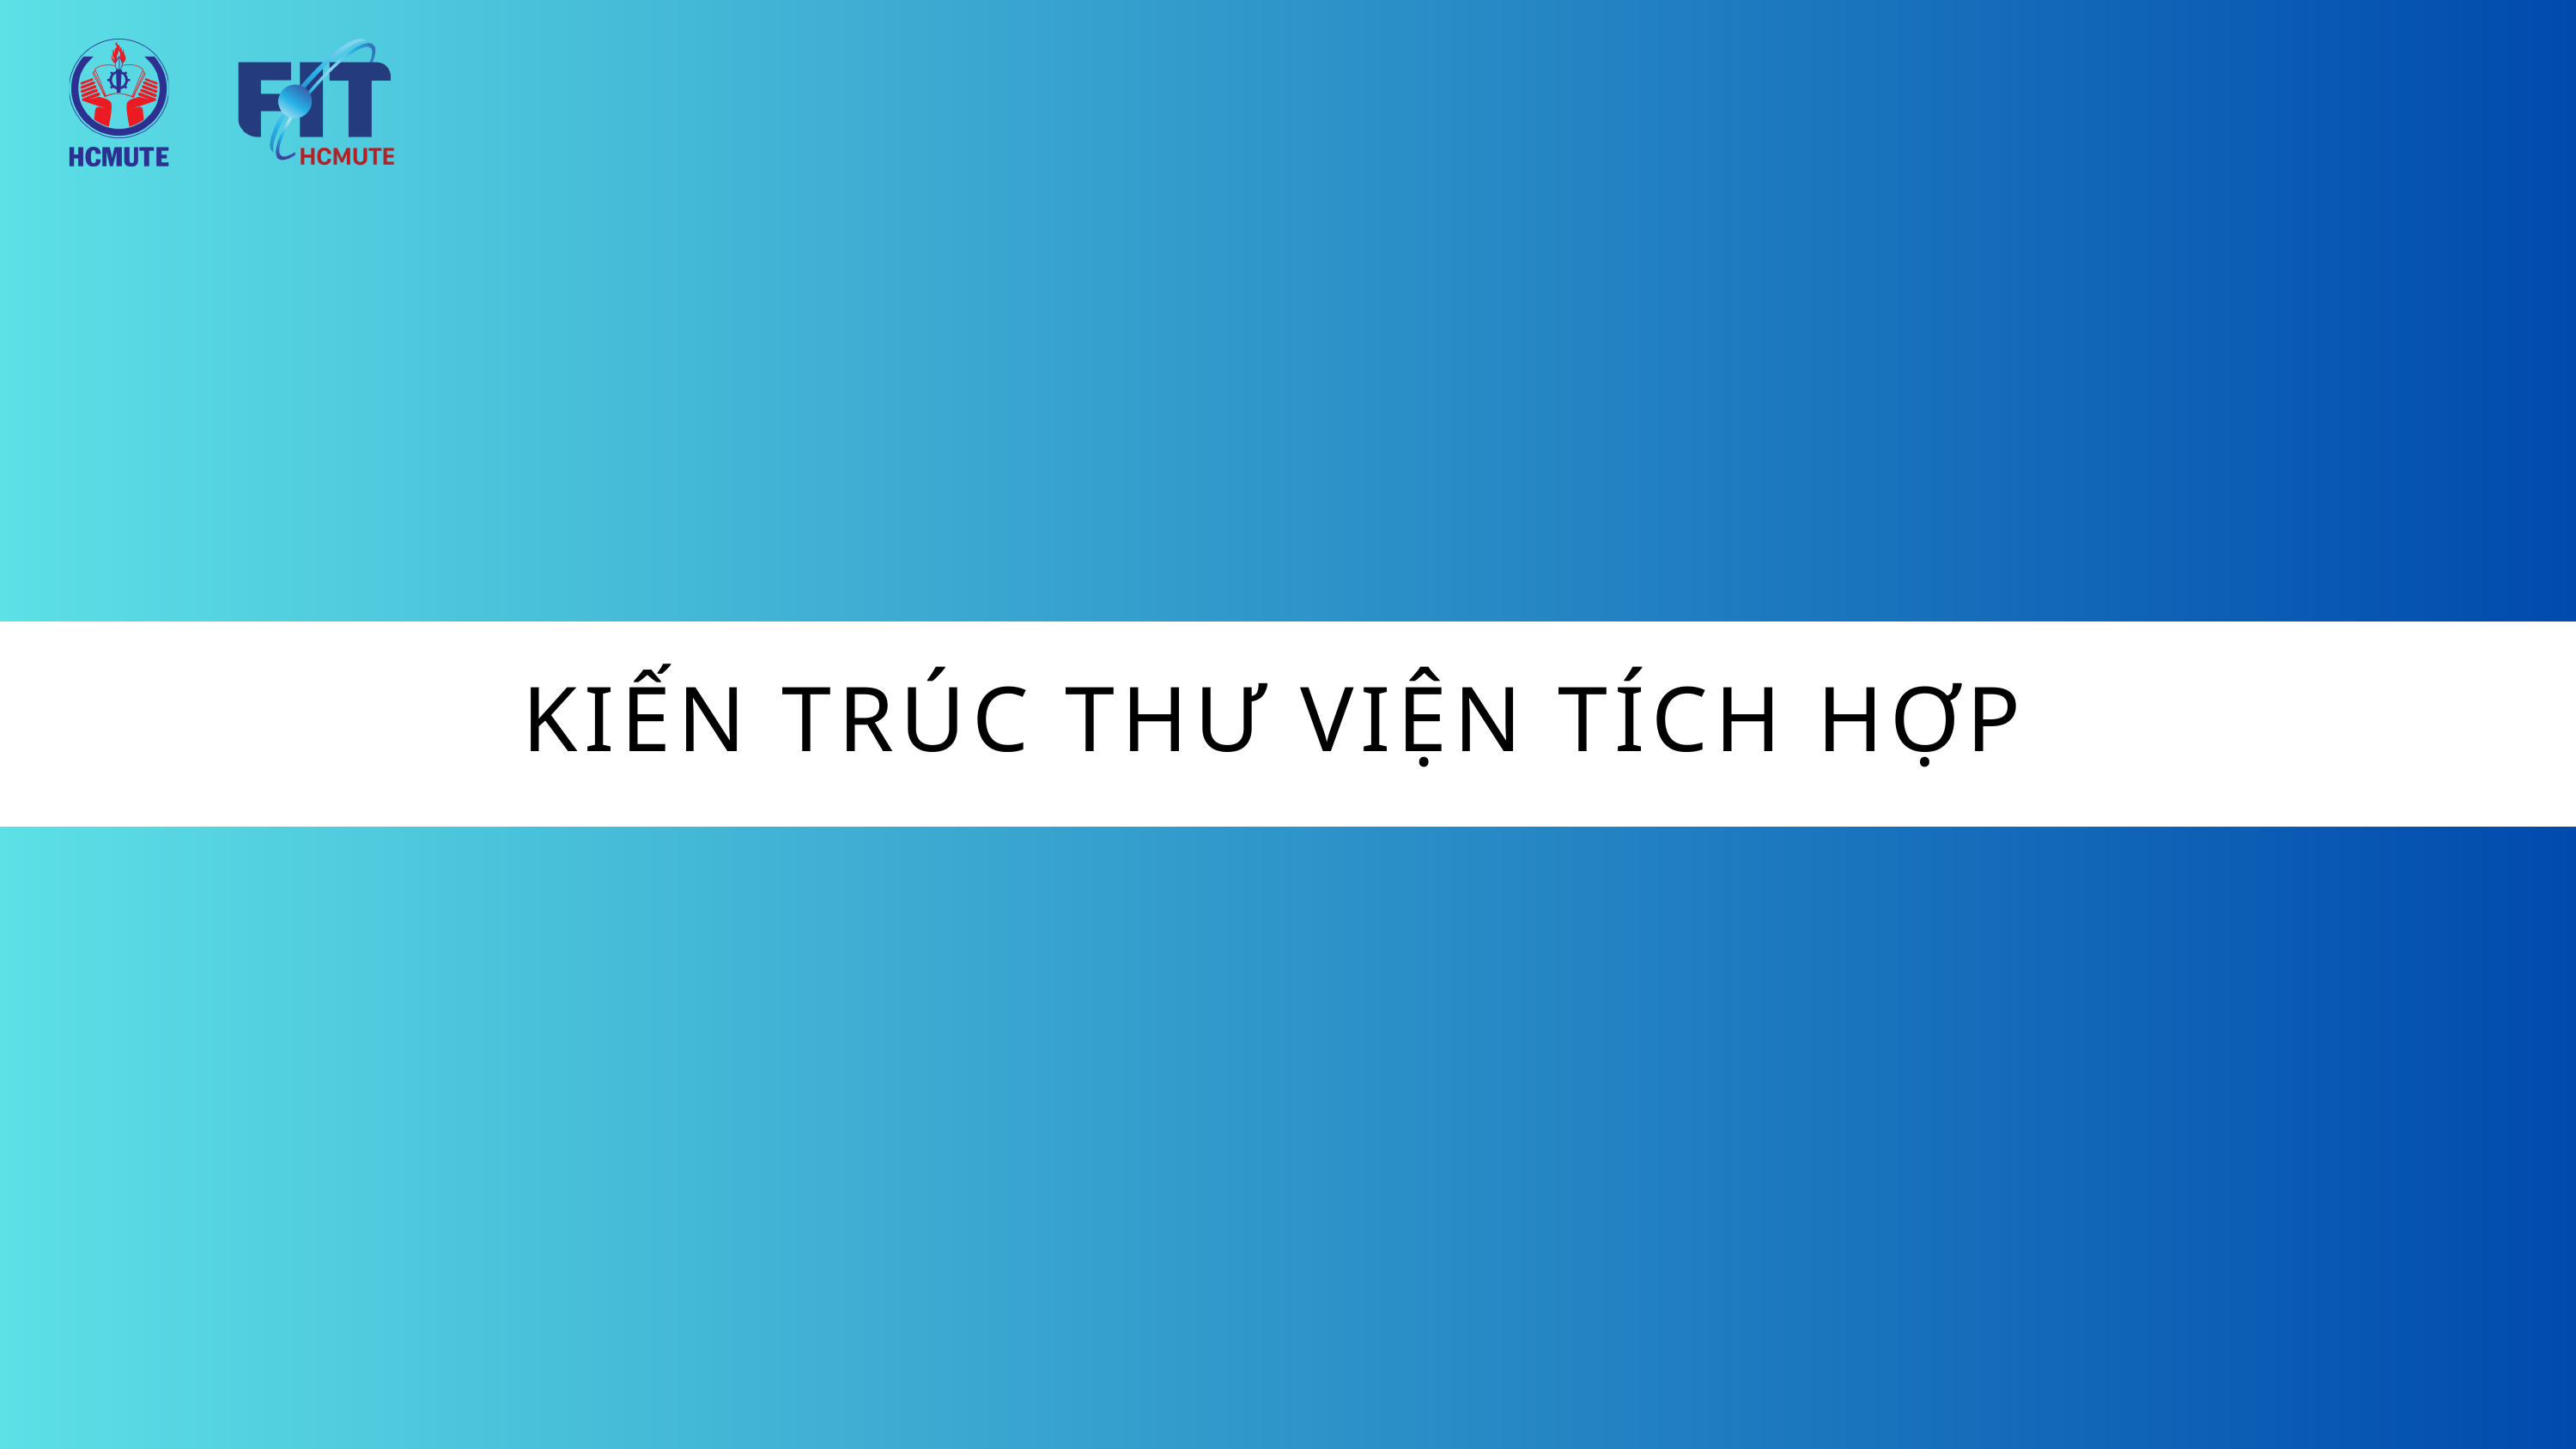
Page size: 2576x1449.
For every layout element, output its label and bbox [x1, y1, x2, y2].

text_box [69, 39, 169, 167]
text_box [238, 39, 394, 167]
text_box [0, 621, 2576, 828]
